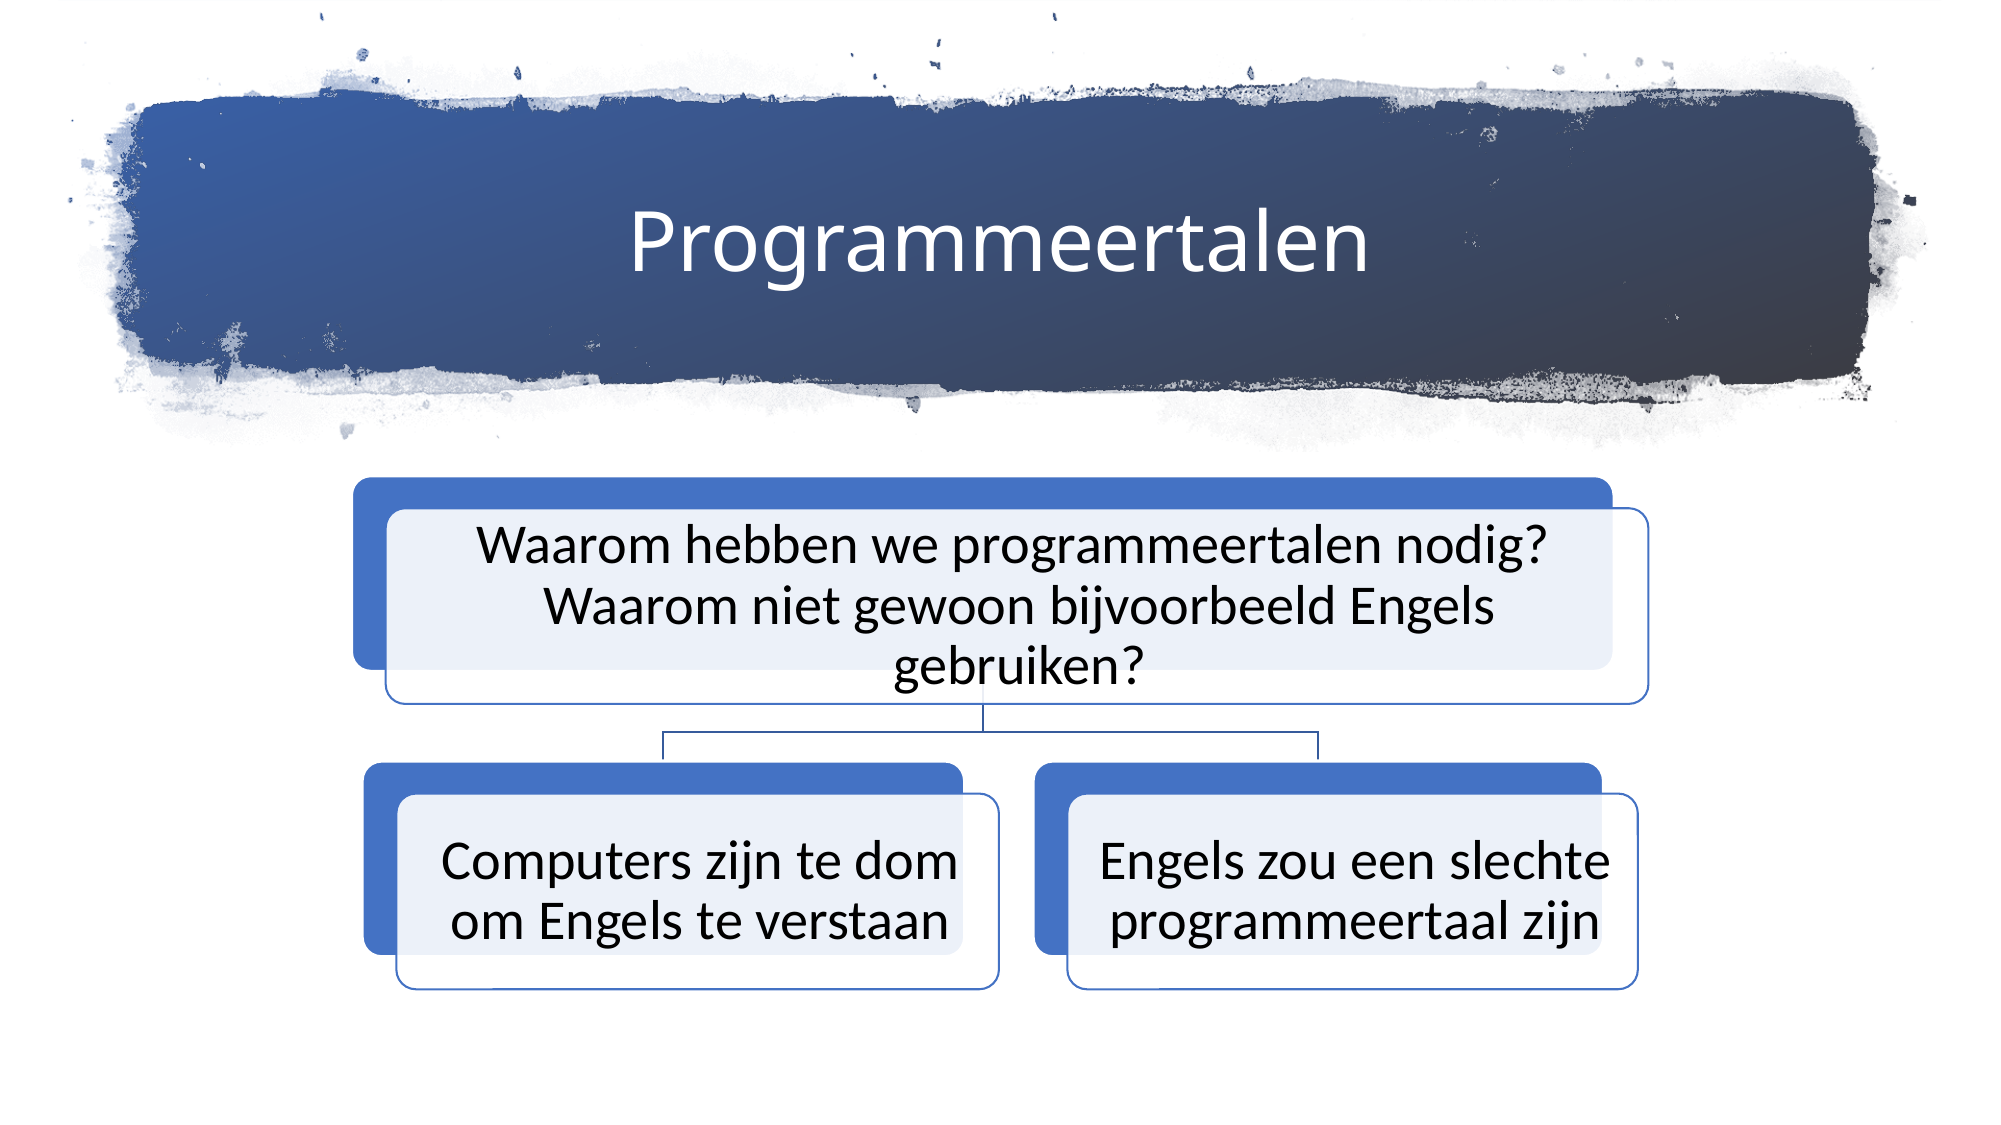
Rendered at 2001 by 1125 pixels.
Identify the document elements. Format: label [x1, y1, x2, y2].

picture [0, 0, 2000, 1125]
list [169, 475, 1830, 990]
